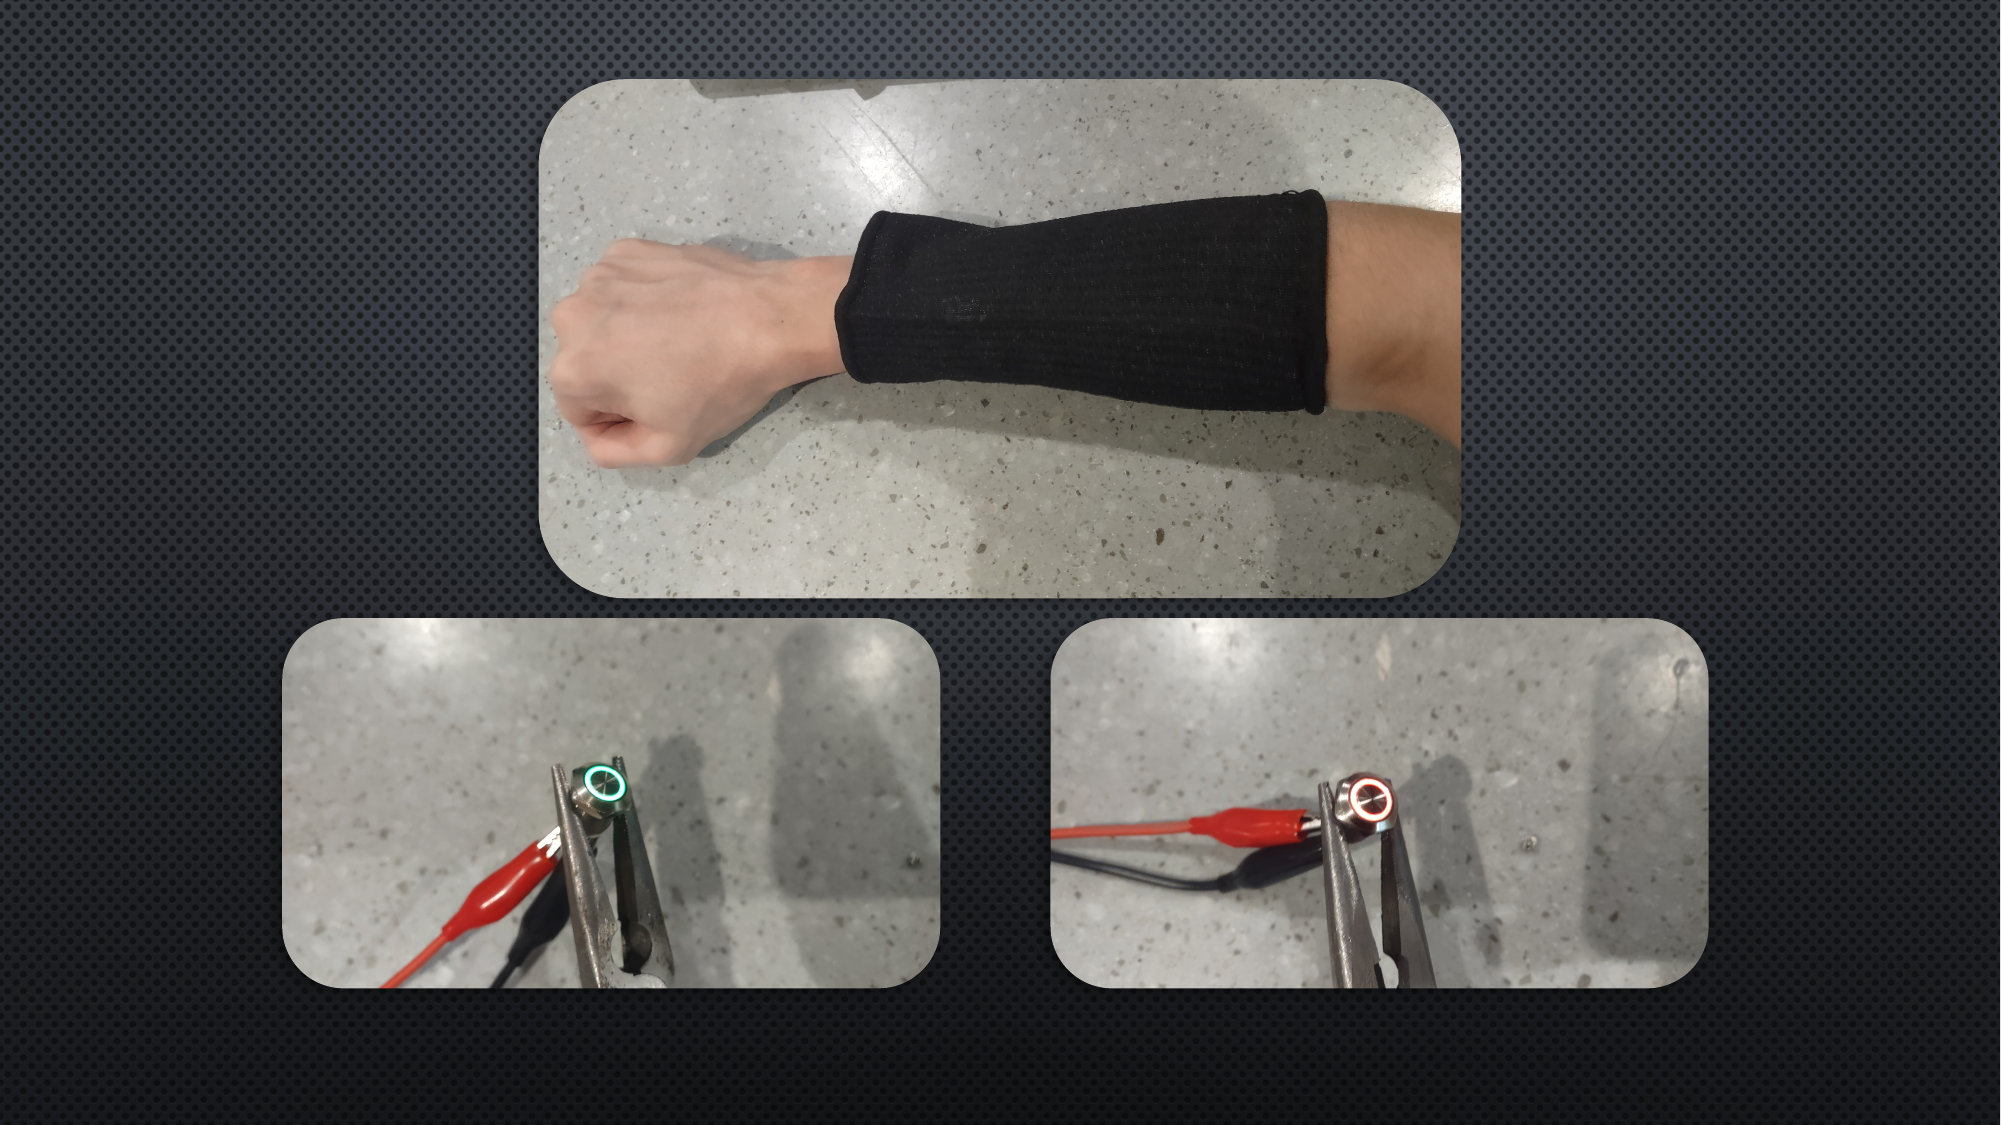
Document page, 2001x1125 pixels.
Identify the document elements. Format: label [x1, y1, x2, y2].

picture [281, 617, 941, 989]
picture [1050, 617, 1709, 989]
picture [538, 78, 1462, 599]
